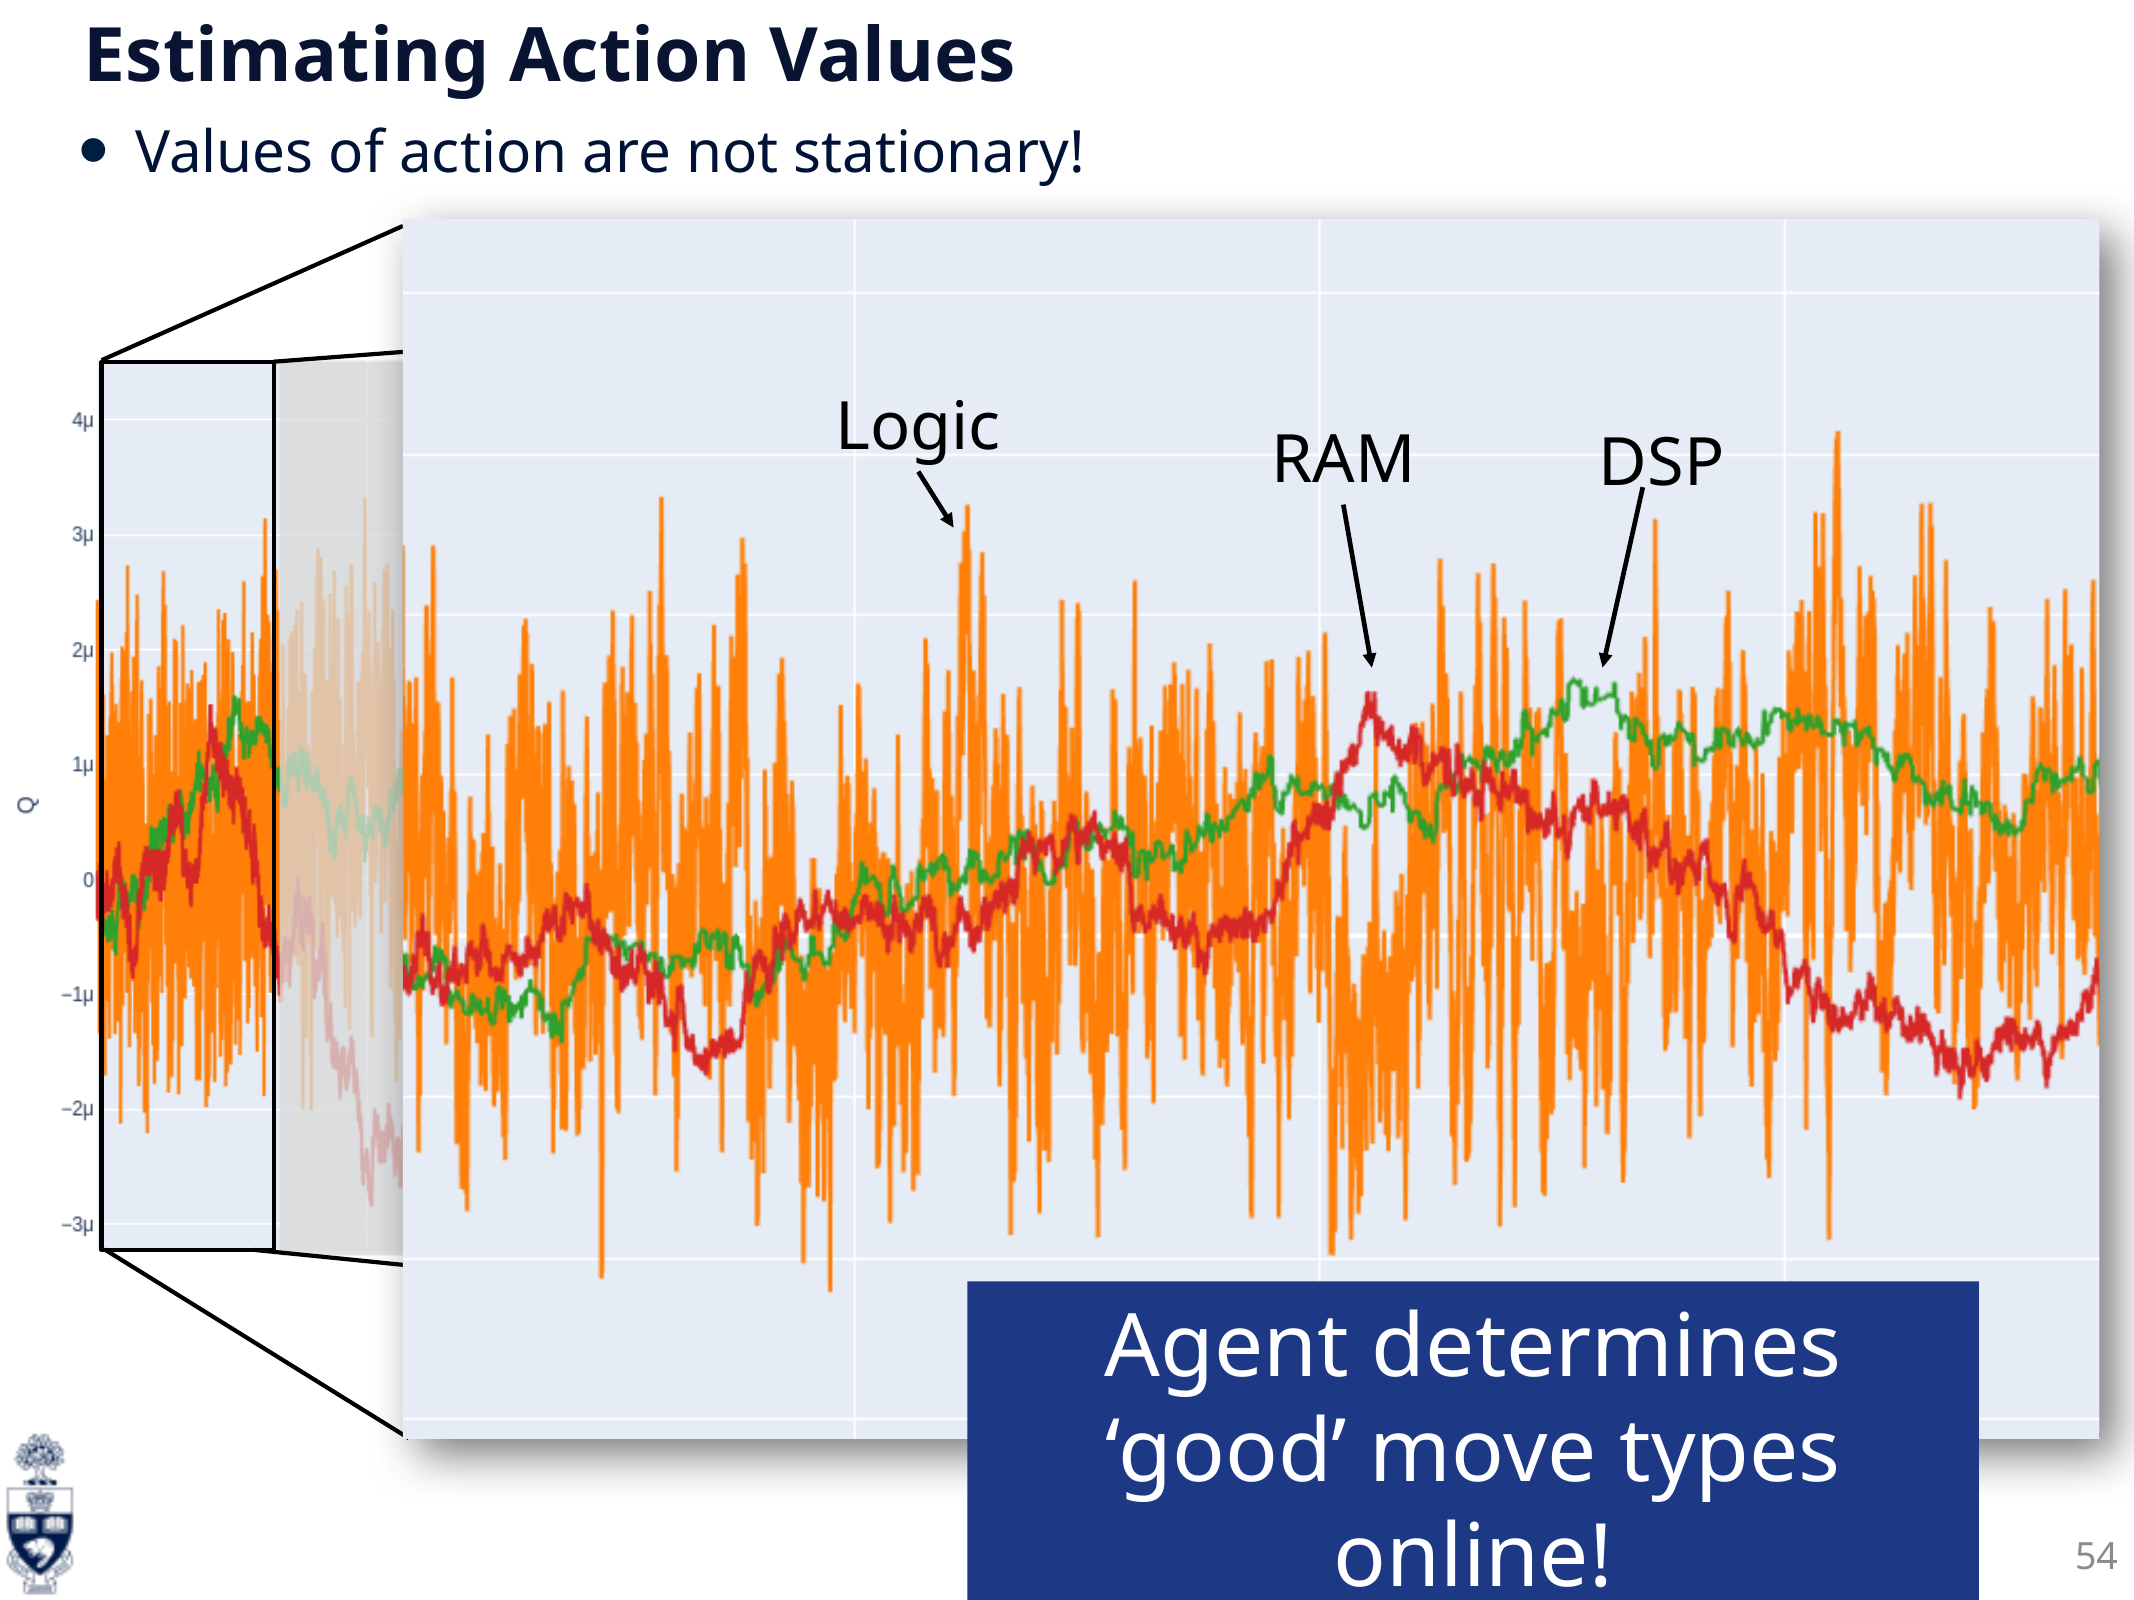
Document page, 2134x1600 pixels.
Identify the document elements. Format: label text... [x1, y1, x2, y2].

slide_number 54 [1979, 1515, 2133, 1600]
picture [8, 344, 101, 1275]
list Values of action are not stationary! [78, 100, 2017, 216]
text_box Agent determines ‘good’ move types online! [967, 1446, 1979, 1600]
title Estimating Action Values [83, 21, 2012, 100]
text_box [101, 218, 2100, 1439]
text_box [816, 375, 1764, 668]
